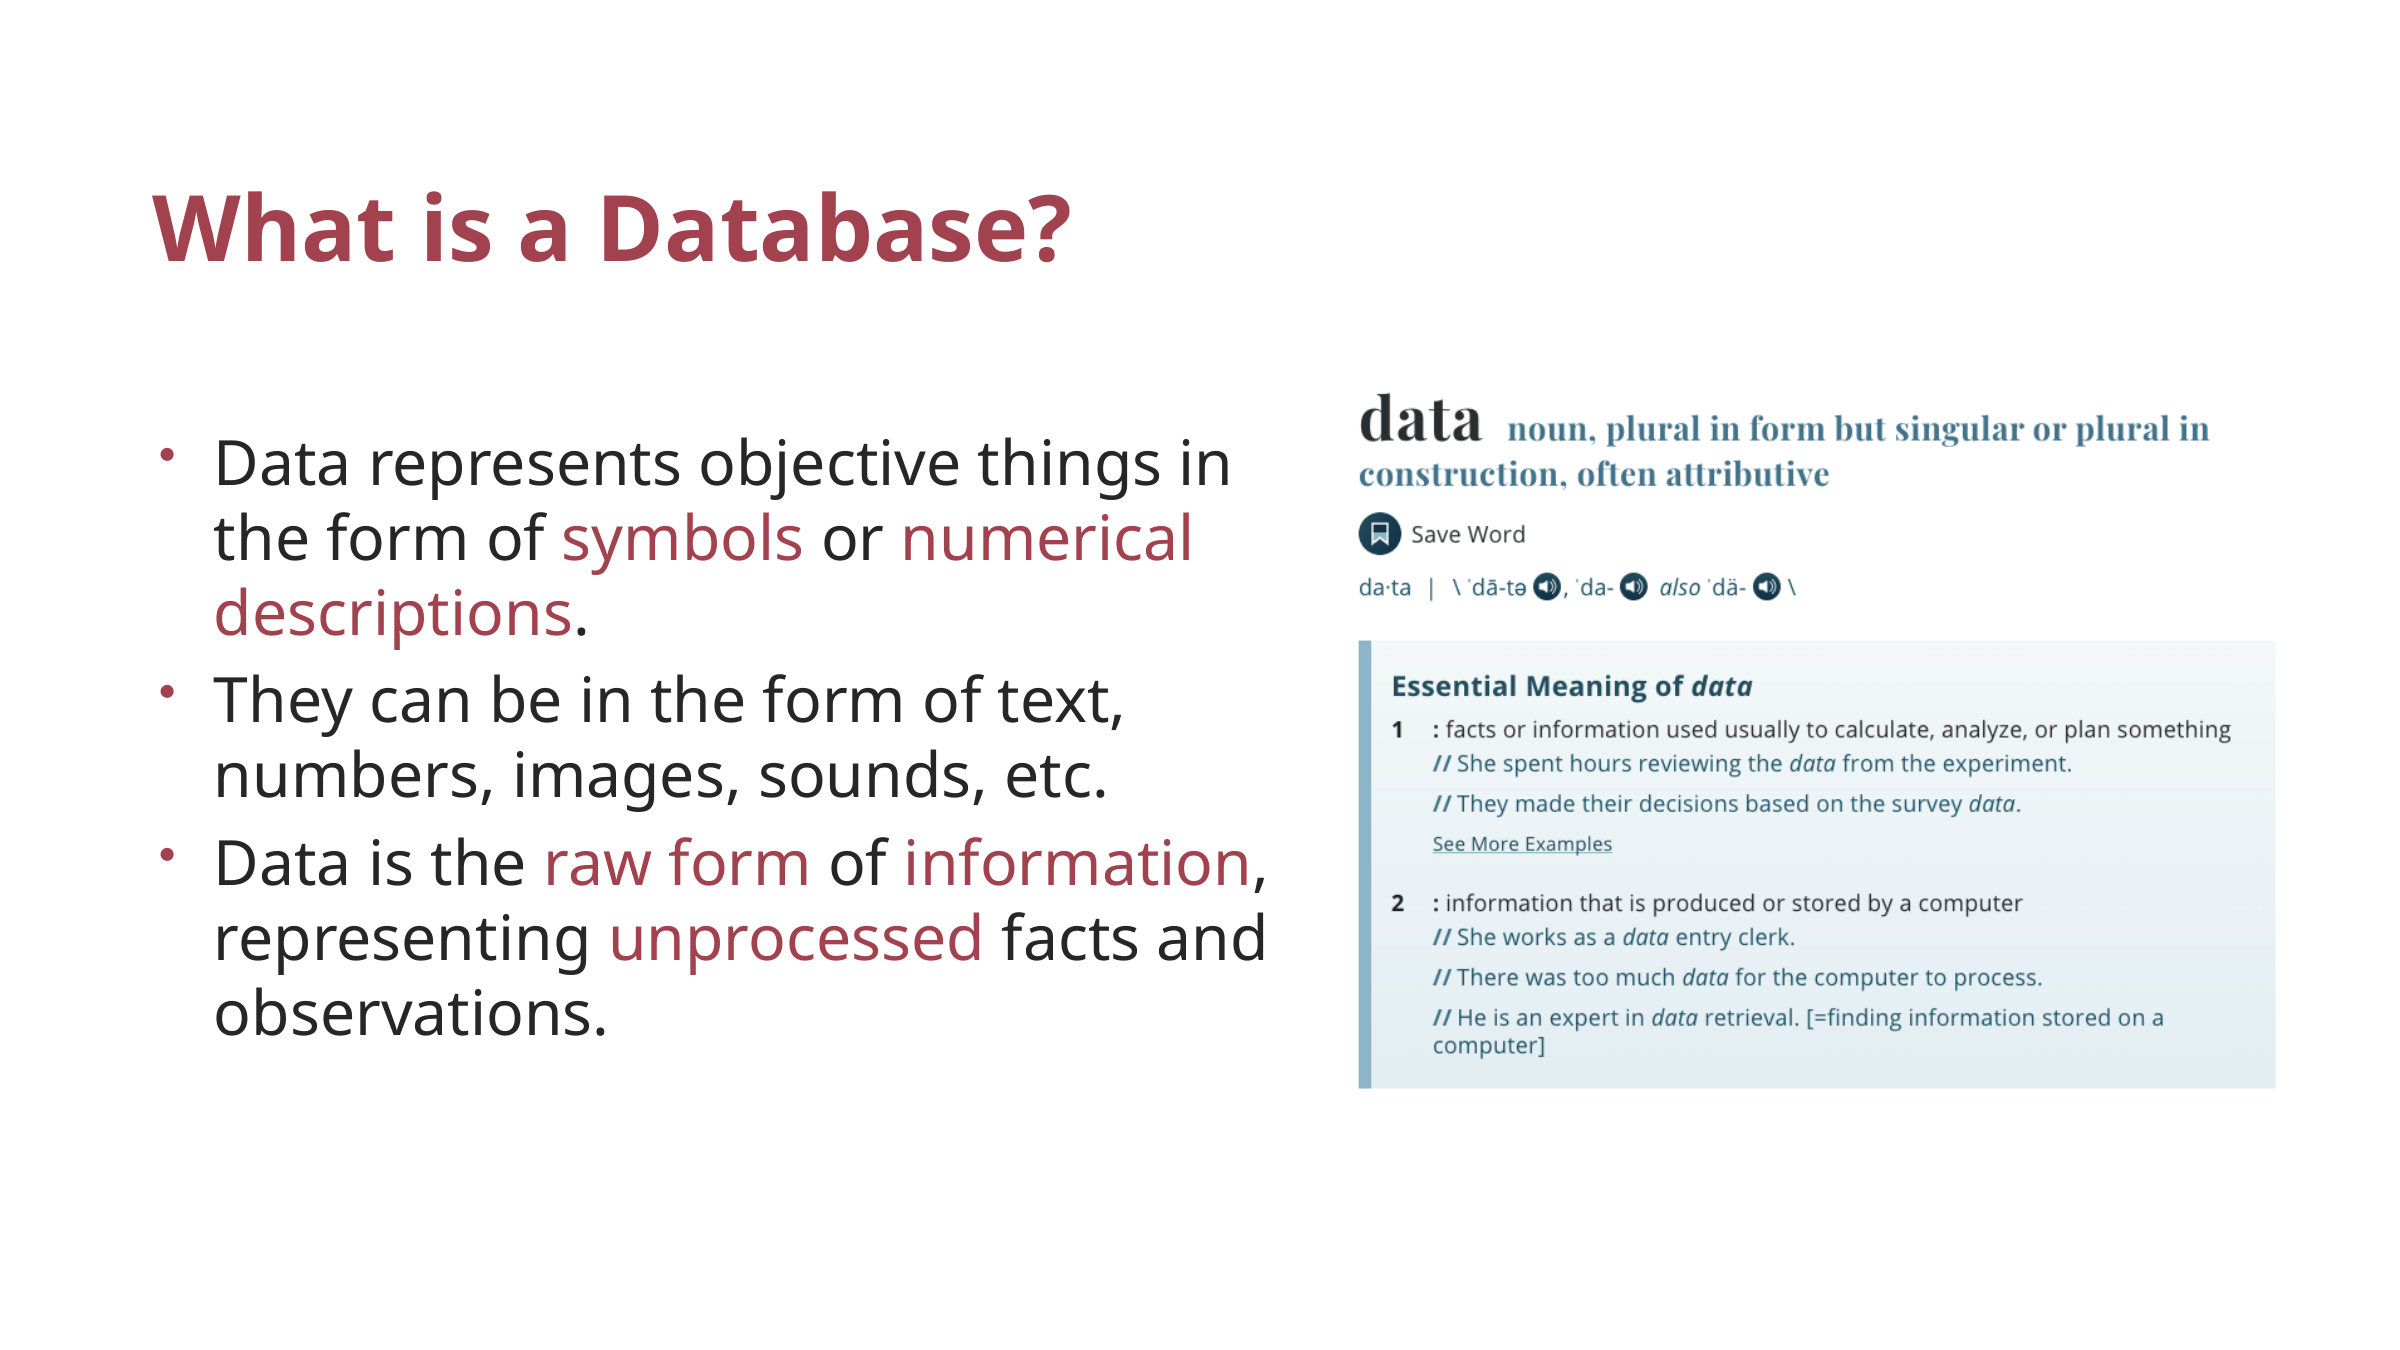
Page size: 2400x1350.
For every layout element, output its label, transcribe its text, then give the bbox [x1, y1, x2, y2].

picture [1349, 374, 2283, 1101]
list Data represents objective things in the form of symbols or numerical descriptions. They can be in the form of text, numbers, images, sounds, etc. Data is the raw form of information, representing unprocessed facts and observations. [137, 324, 1332, 1200]
title What is a Database? [137, 54, 2263, 288]
